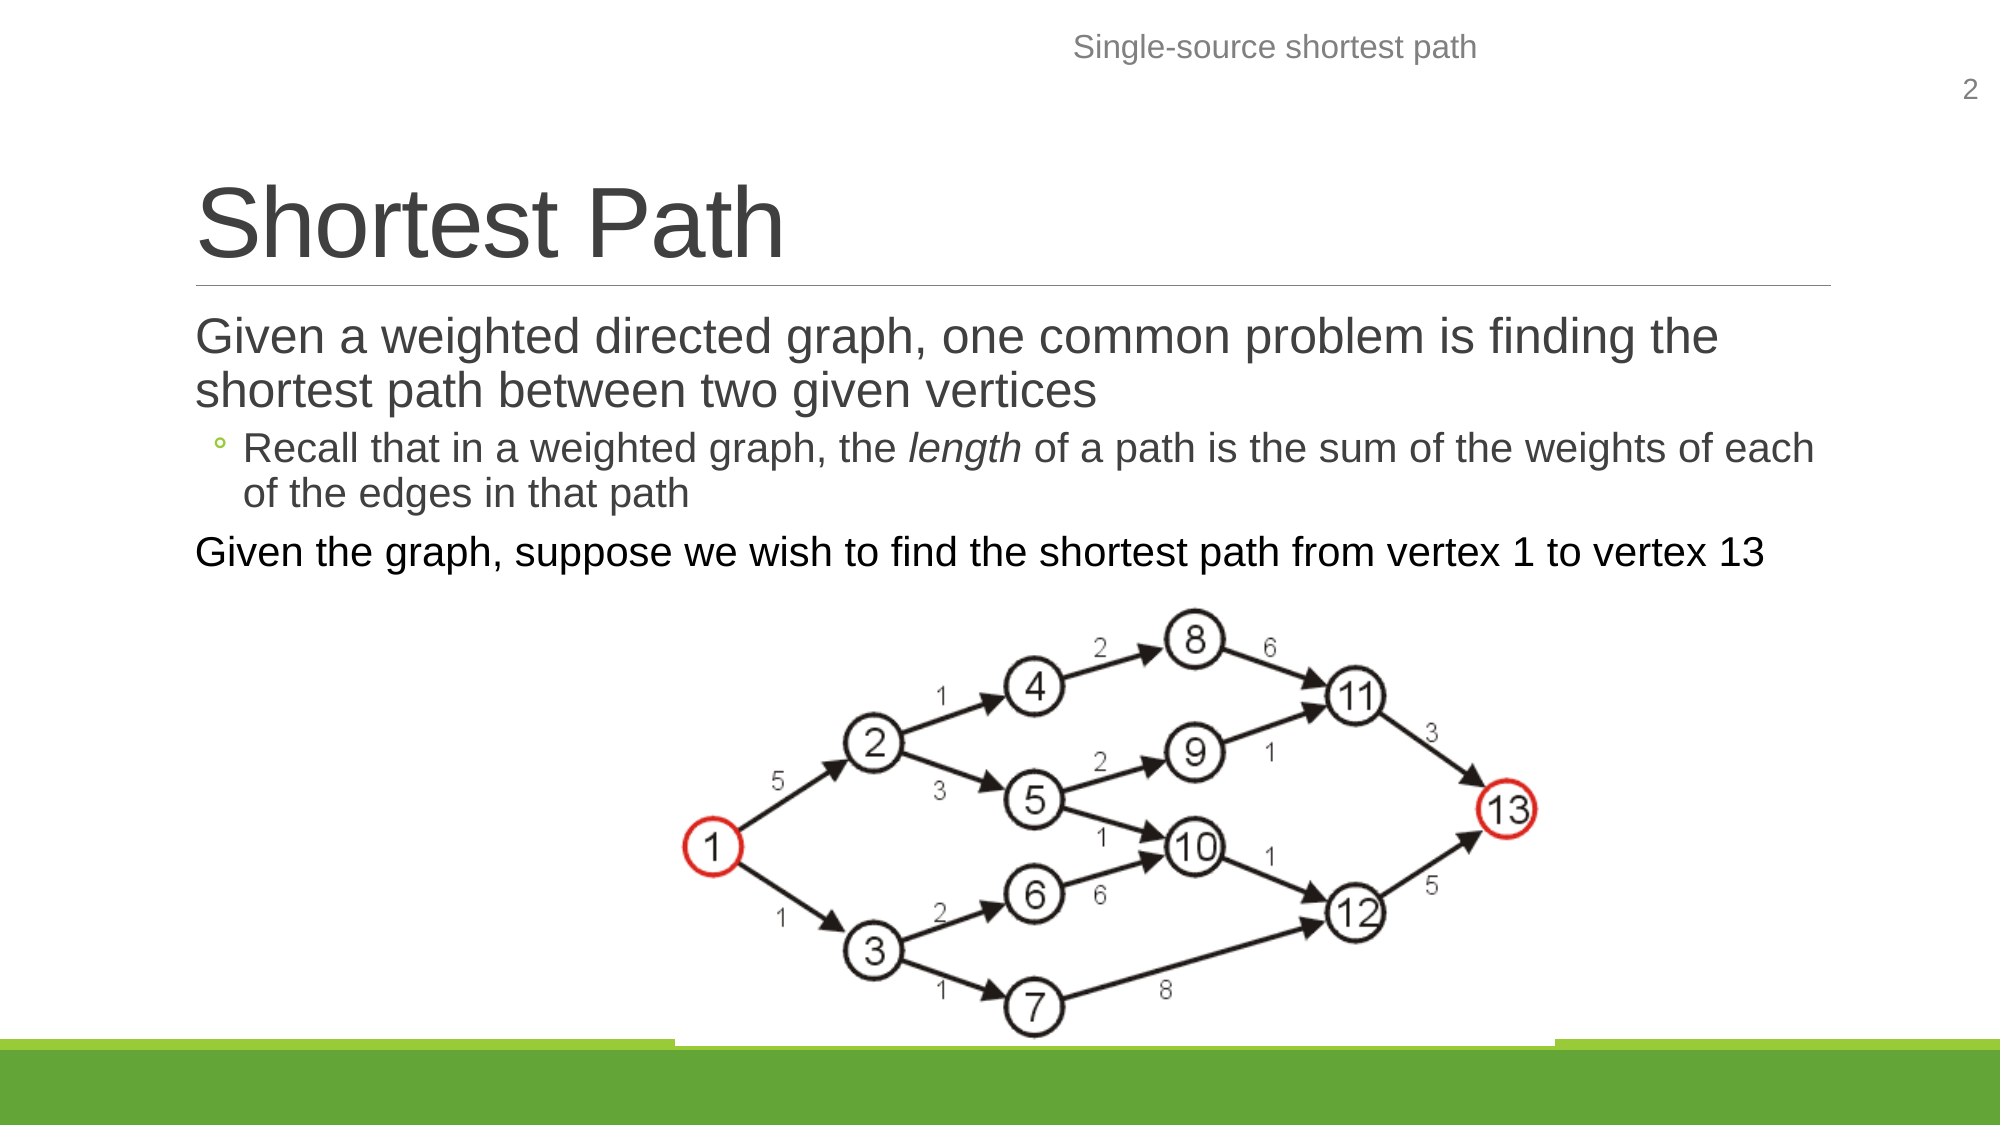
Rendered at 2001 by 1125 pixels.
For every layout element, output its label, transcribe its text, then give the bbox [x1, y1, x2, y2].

text_box Given the graph, suppose we wish to find the shortest path from vertex 1 to vertex 13 [179, 517, 1794, 583]
title Shortest Path [180, 47, 1830, 285]
picture [674, 600, 1556, 1046]
list Given a weighted directed graph, one common problem is finding the shortest path between two given vertices Recall that in a weighted graph, the length of a path is the sum of the weights of each of the edges in that path [180, 302, 1830, 963]
